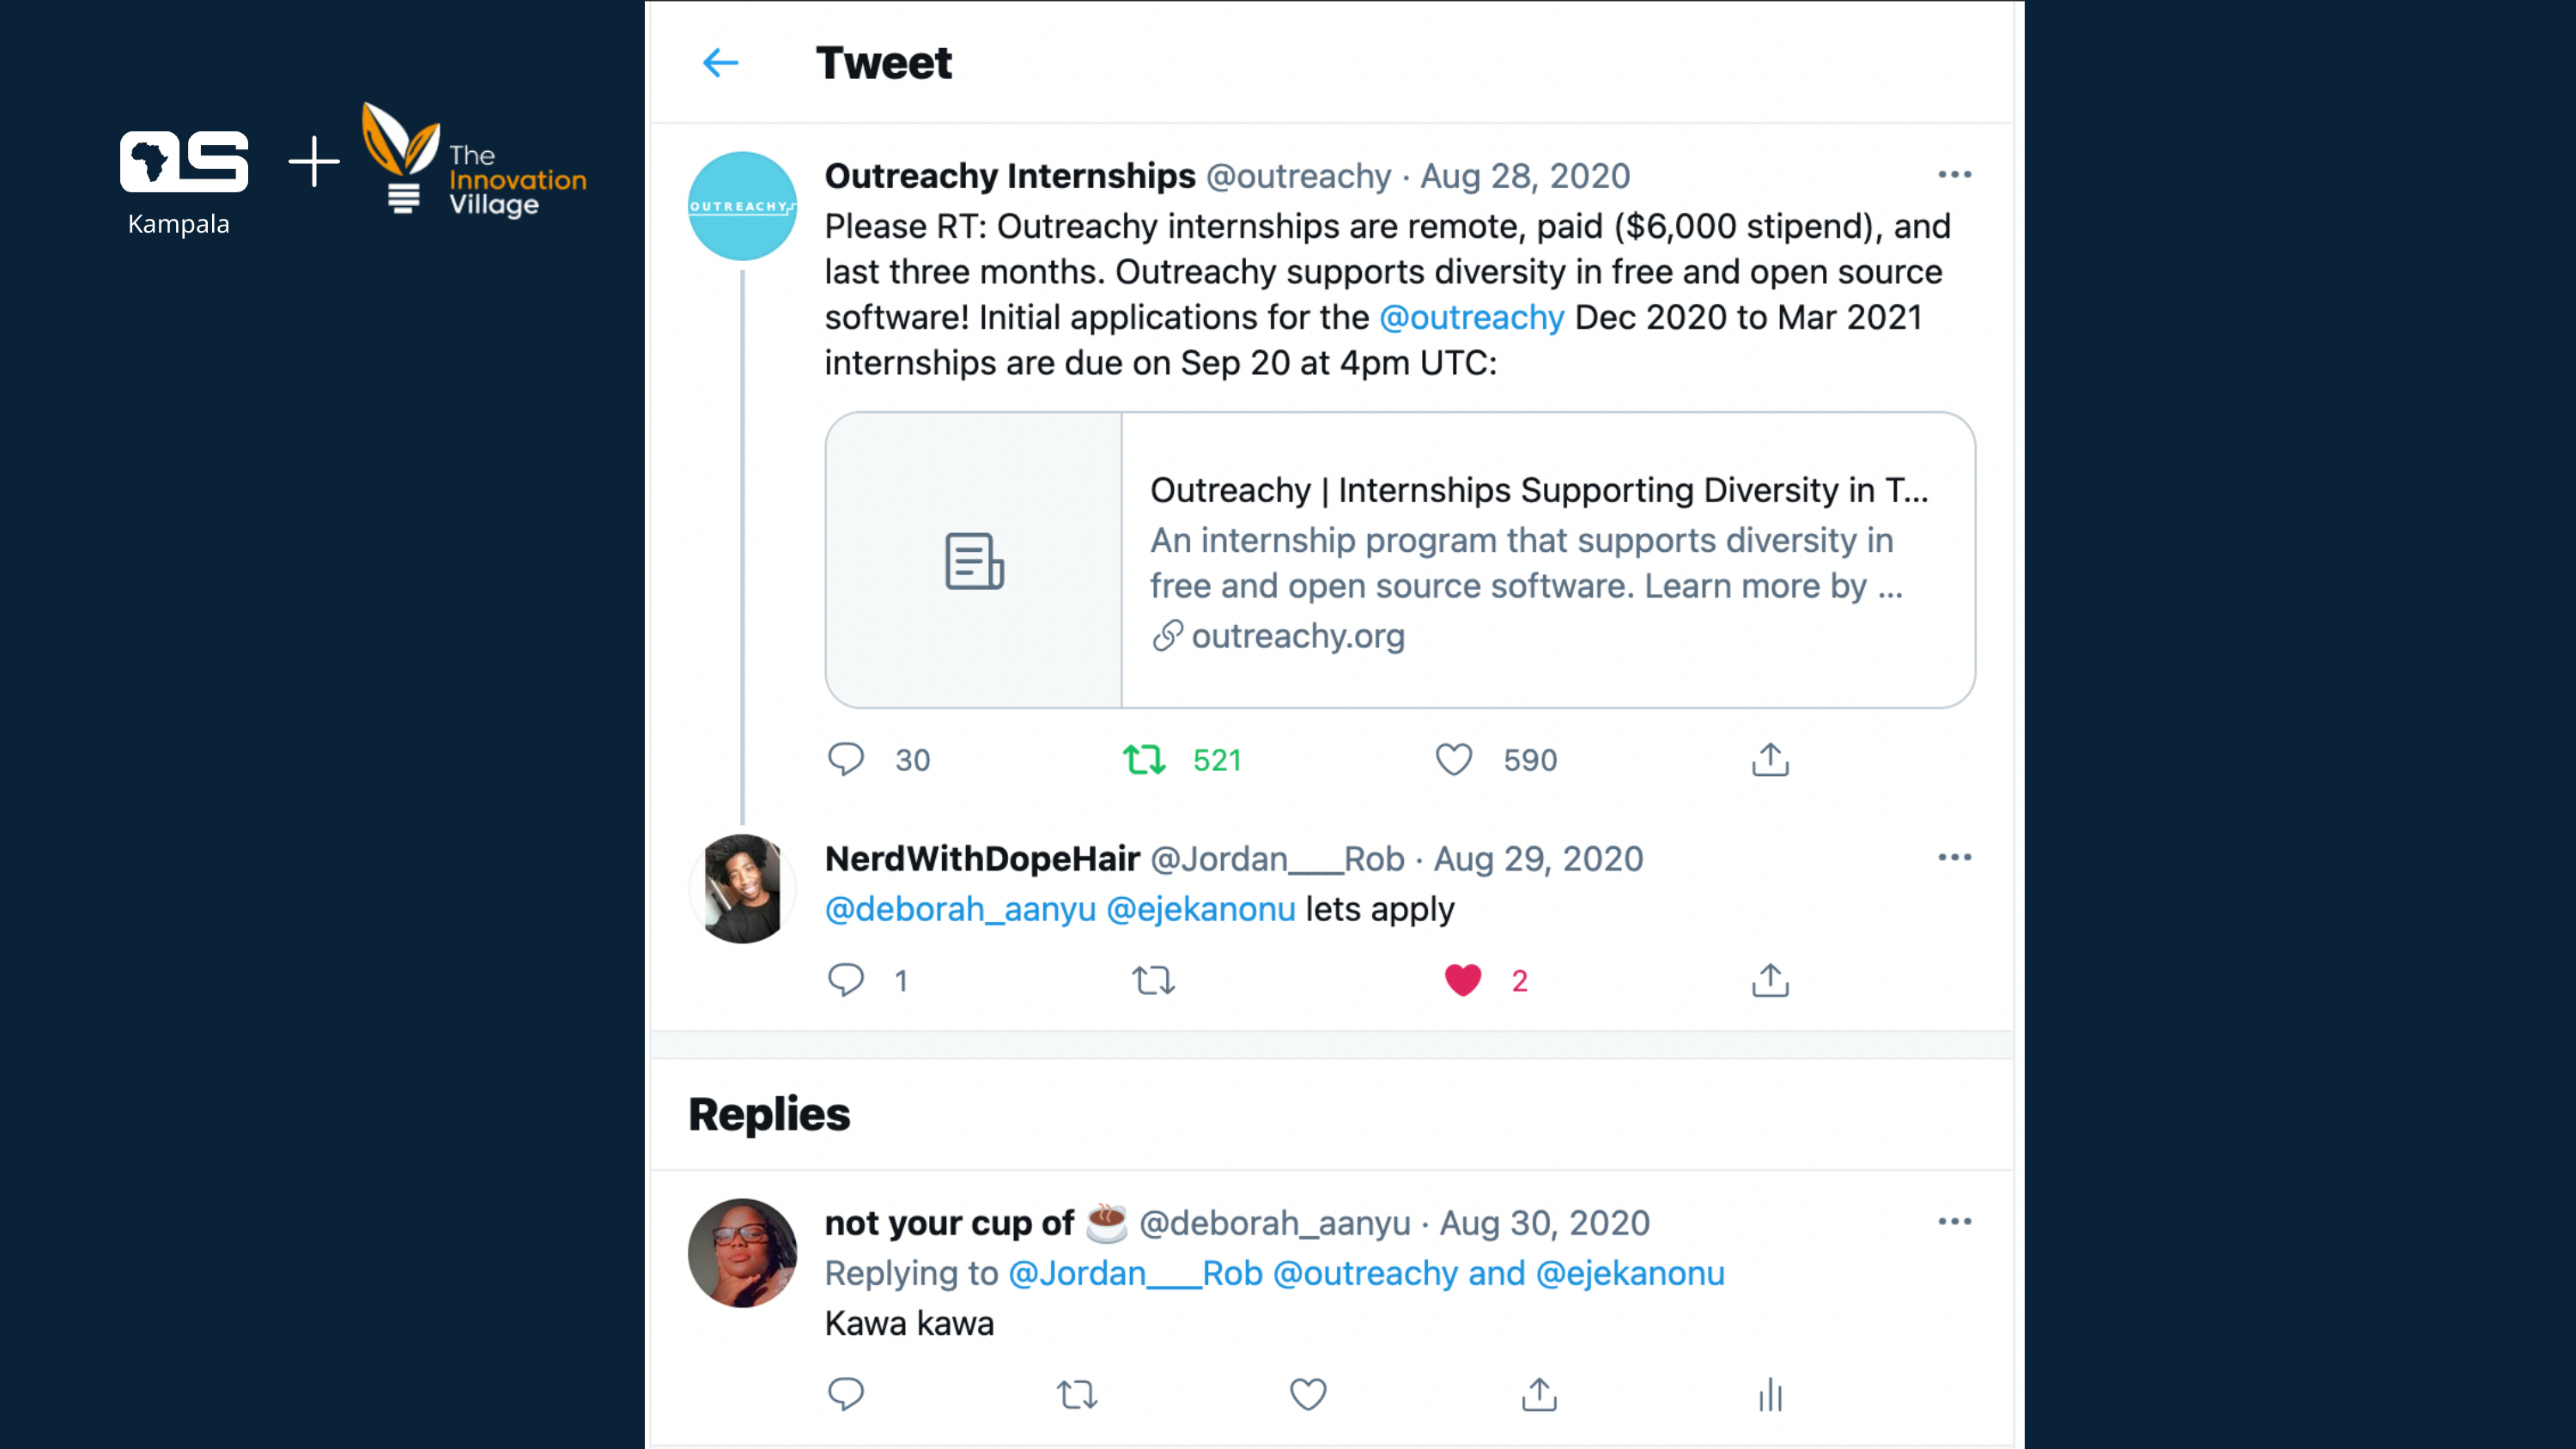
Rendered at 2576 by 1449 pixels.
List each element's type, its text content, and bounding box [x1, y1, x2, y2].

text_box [120, 96, 611, 227]
text_box Kampala [123, 233, 235, 239]
picture [645, 0, 2025, 1449]
